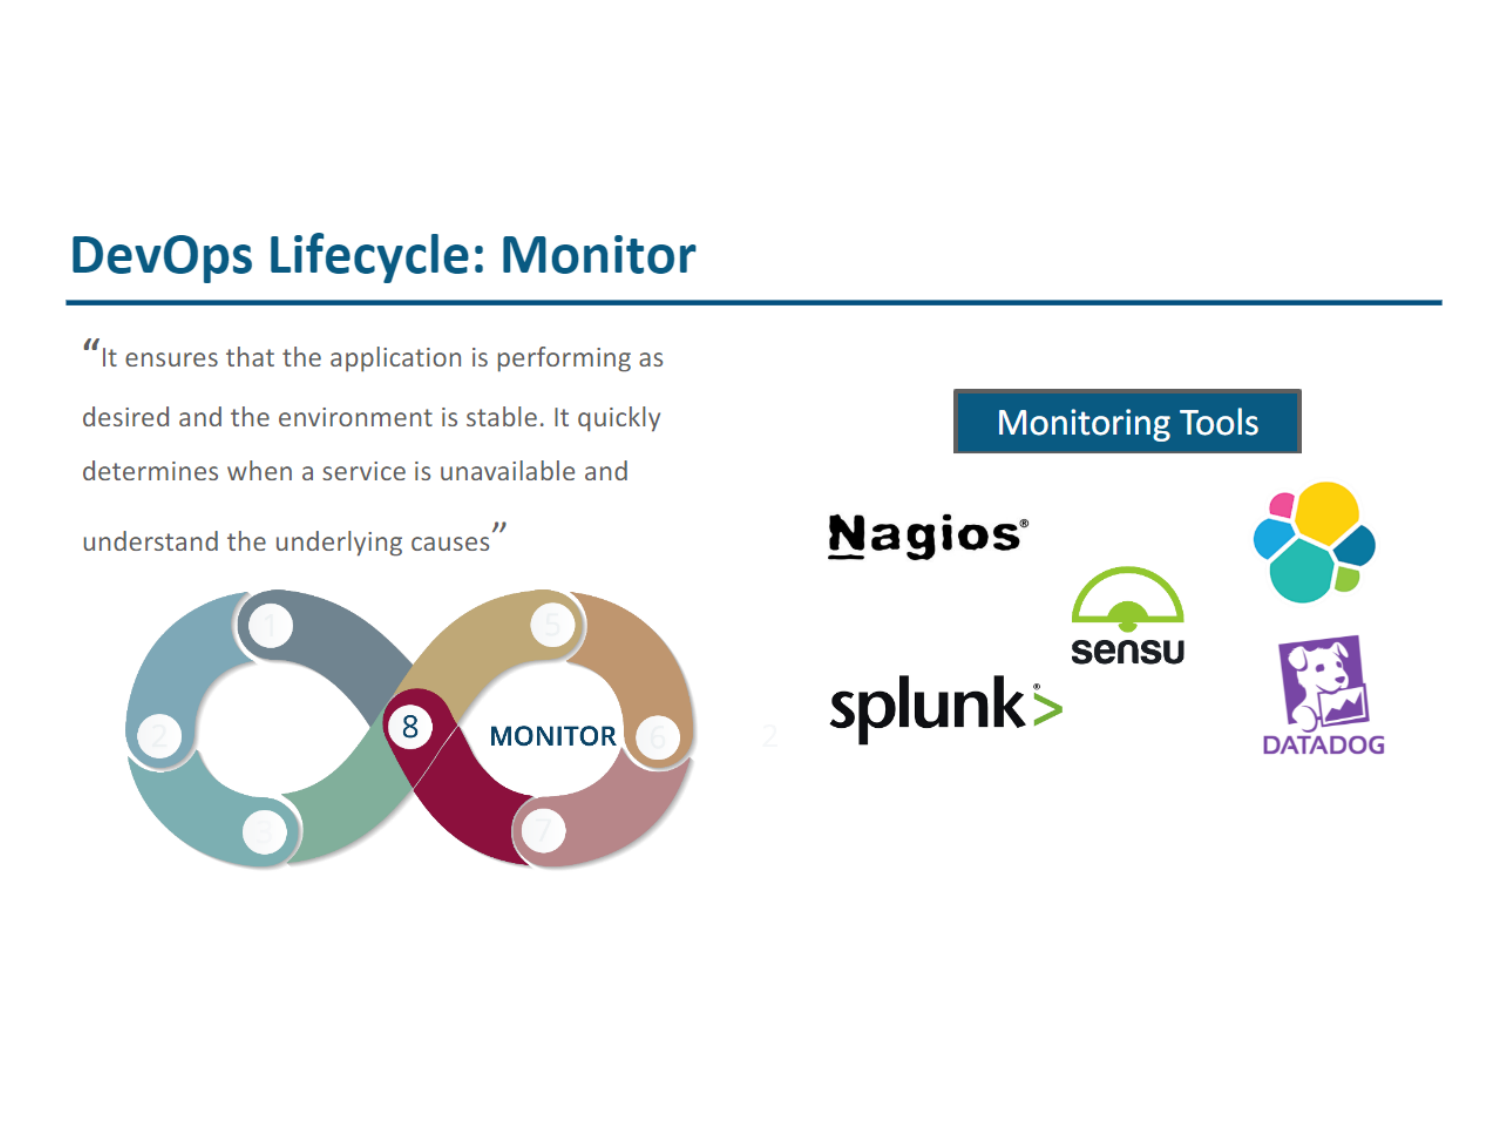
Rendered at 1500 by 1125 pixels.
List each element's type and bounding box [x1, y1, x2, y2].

picture [55, 207, 1445, 918]
